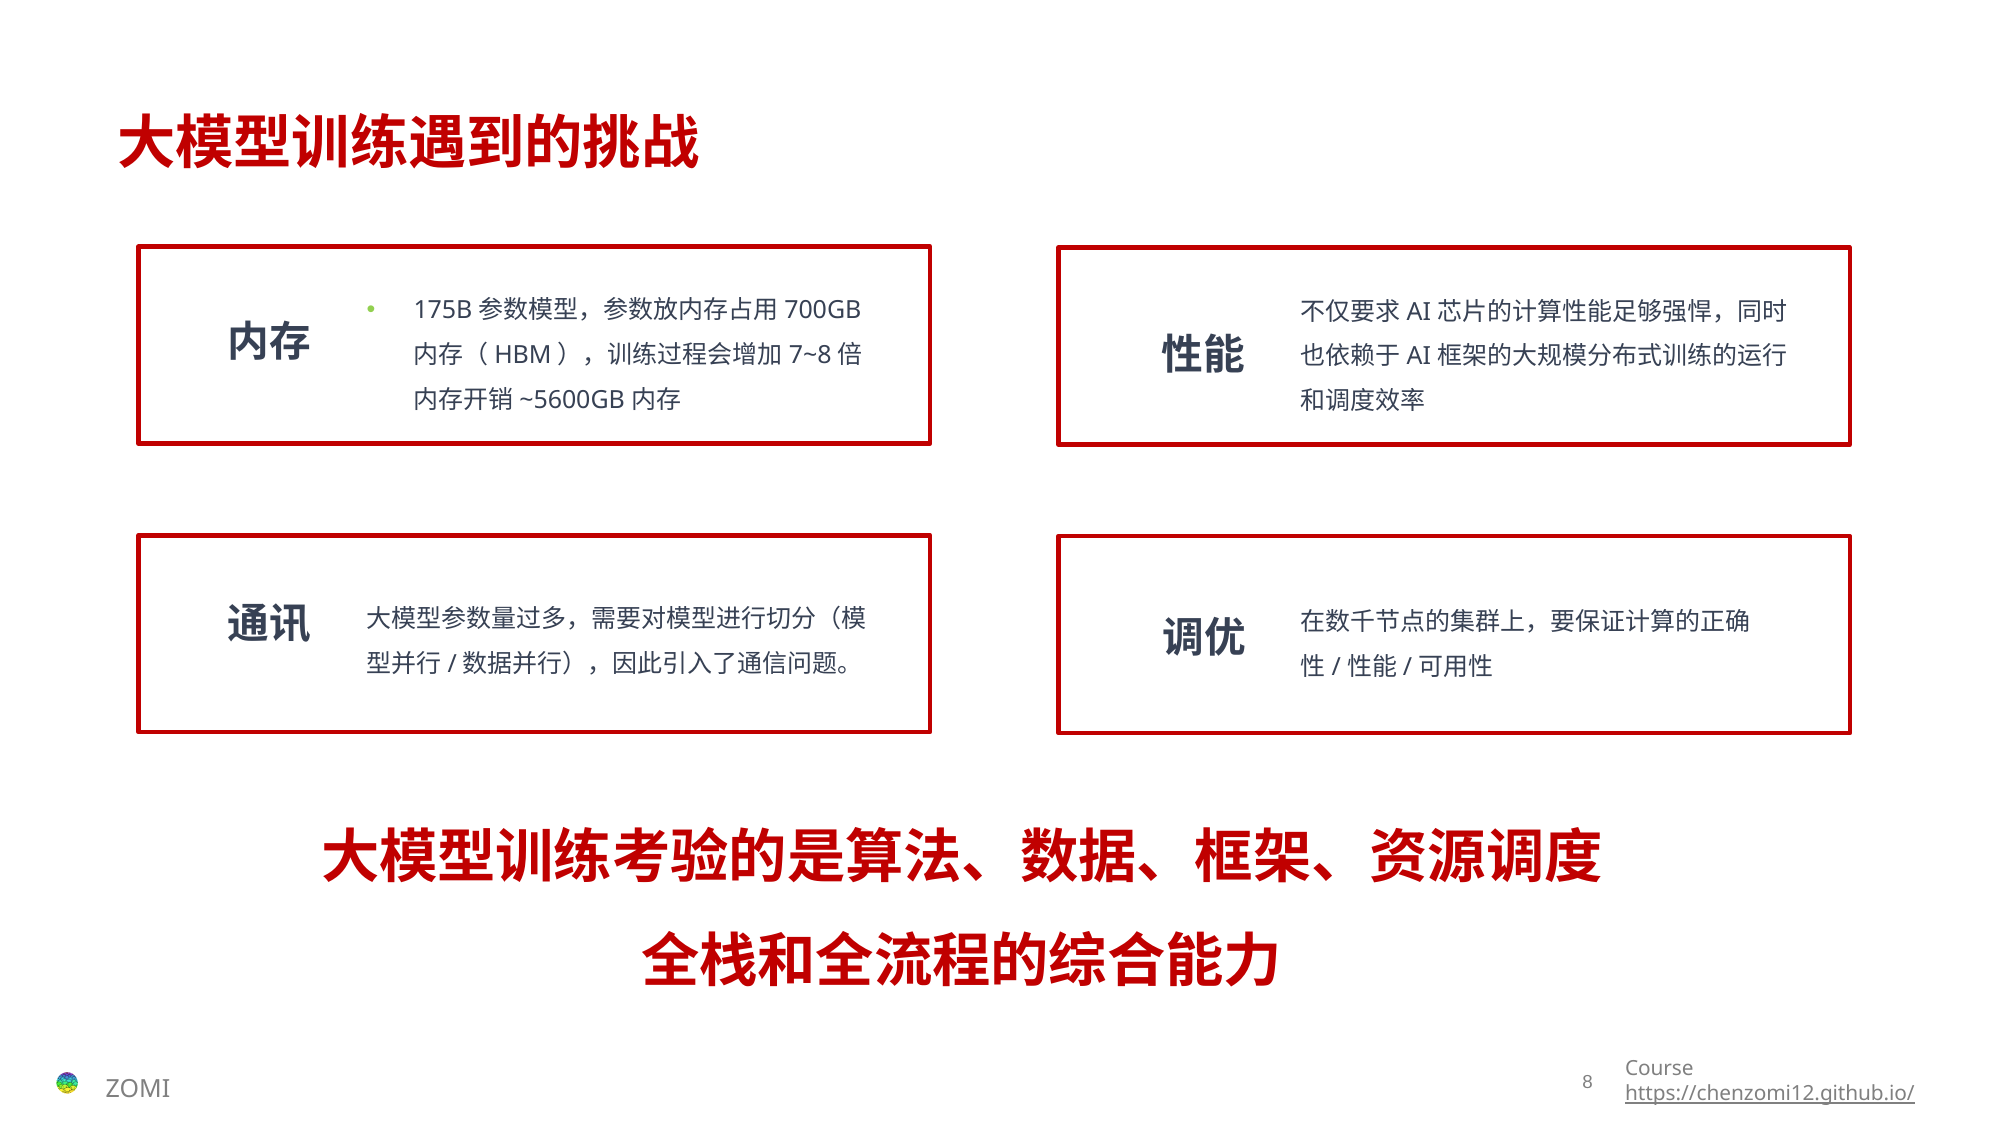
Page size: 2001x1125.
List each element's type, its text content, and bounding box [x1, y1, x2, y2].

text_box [198, 271, 886, 418]
text_box 大模型训练考验的是算法、数据、框架、资源调度 全栈和全流程的综合能力 [128, 776, 1795, 1001]
text_box [1058, 247, 1850, 445]
picture [57, 1073, 77, 1093]
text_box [198, 579, 886, 681]
text_box [138, 535, 930, 733]
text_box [1134, 583, 1820, 684]
text_box [138, 246, 930, 444]
text_box [1058, 536, 1850, 733]
title 大模型训练遇到的挑战 [102, 91, 1901, 189]
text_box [1133, 272, 1820, 419]
